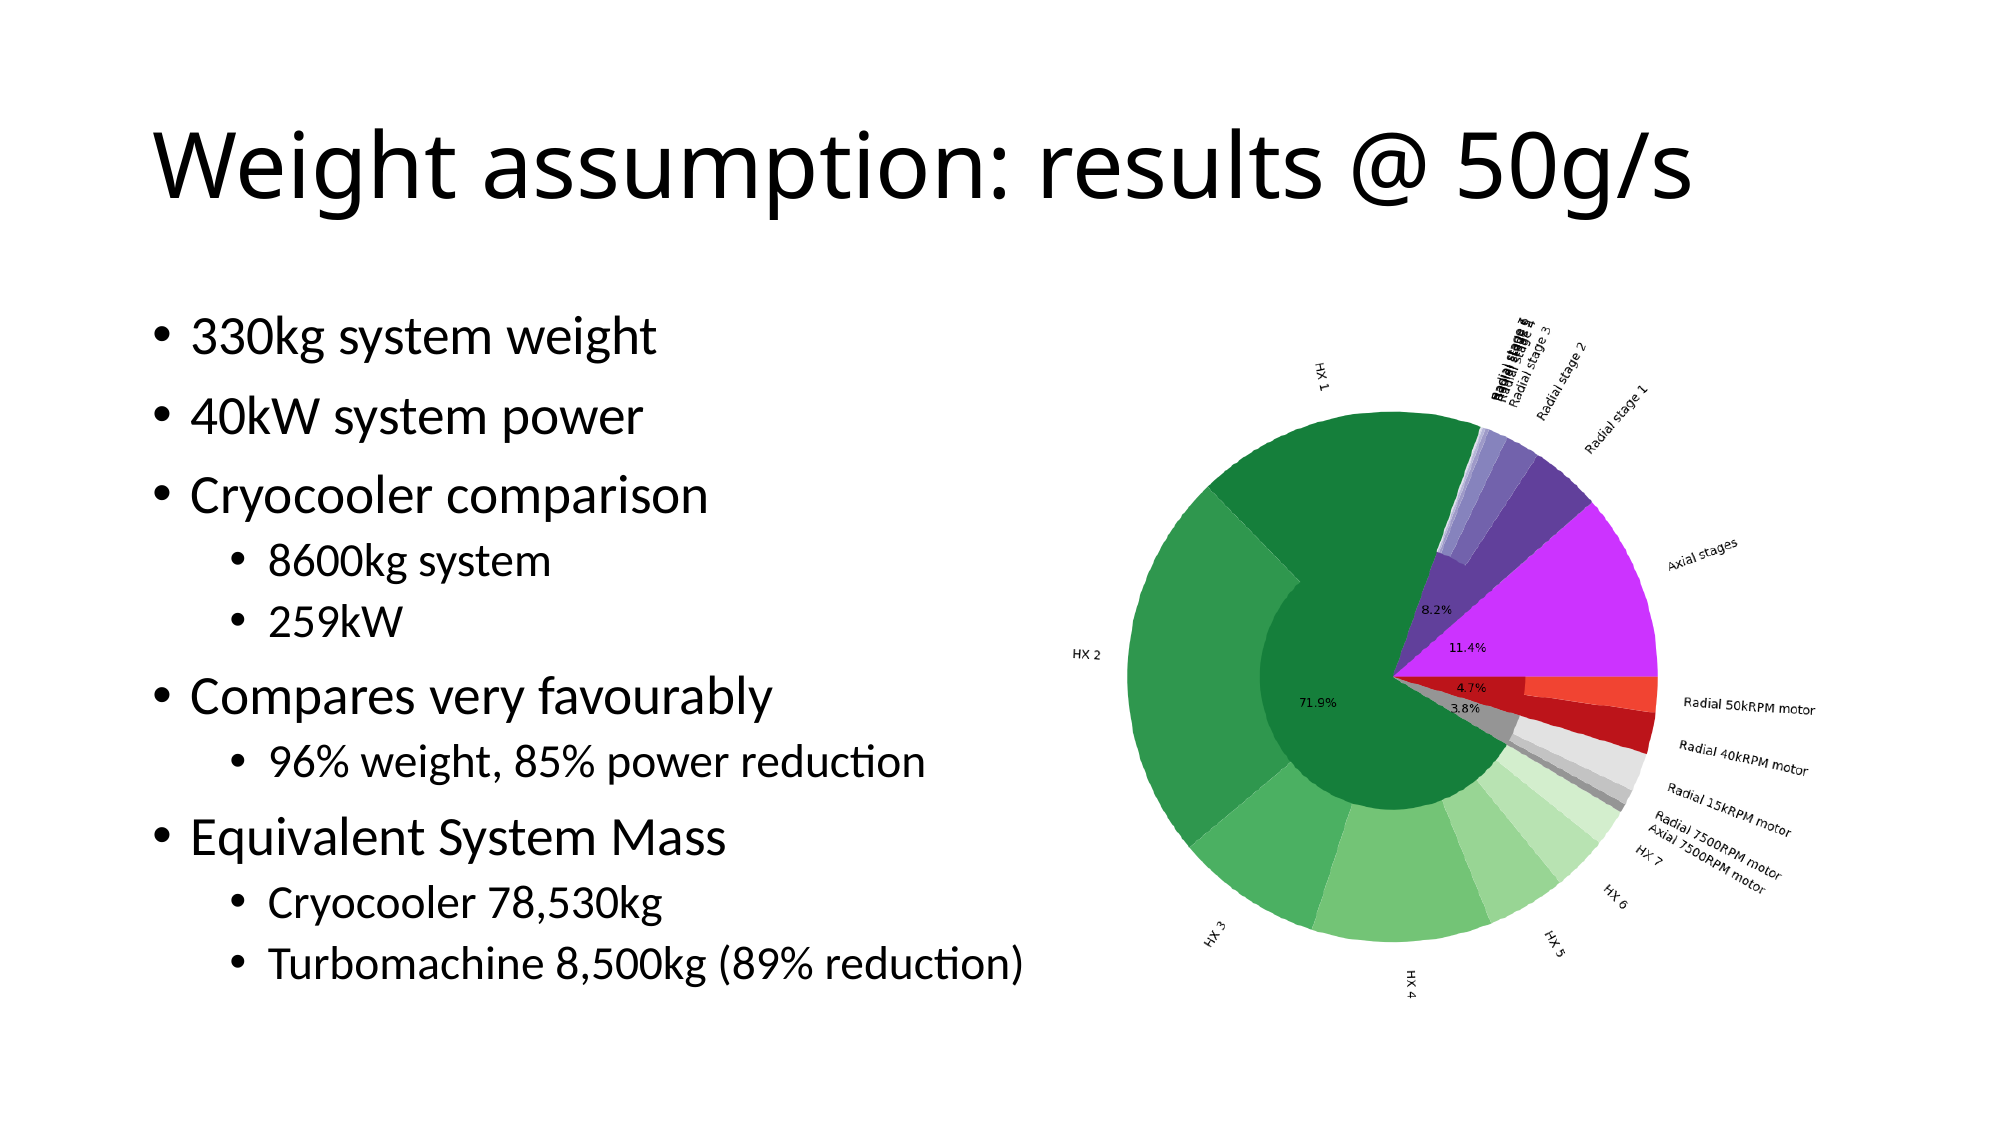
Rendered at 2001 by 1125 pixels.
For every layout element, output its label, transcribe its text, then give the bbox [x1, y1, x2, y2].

title Weight assumption: results @ 50g/s [137, 59, 1863, 278]
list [1045, 299, 1832, 1014]
list 330kg system weight 40kW system power Cryocooler comparison 8600kg system 259kW Compares very favourably 96% weight, 85% power reduction Equivalent System Mass Cryocooler 78,530kg Turbomachine 8,500kg (89% reduction) [137, 299, 1045, 1014]
